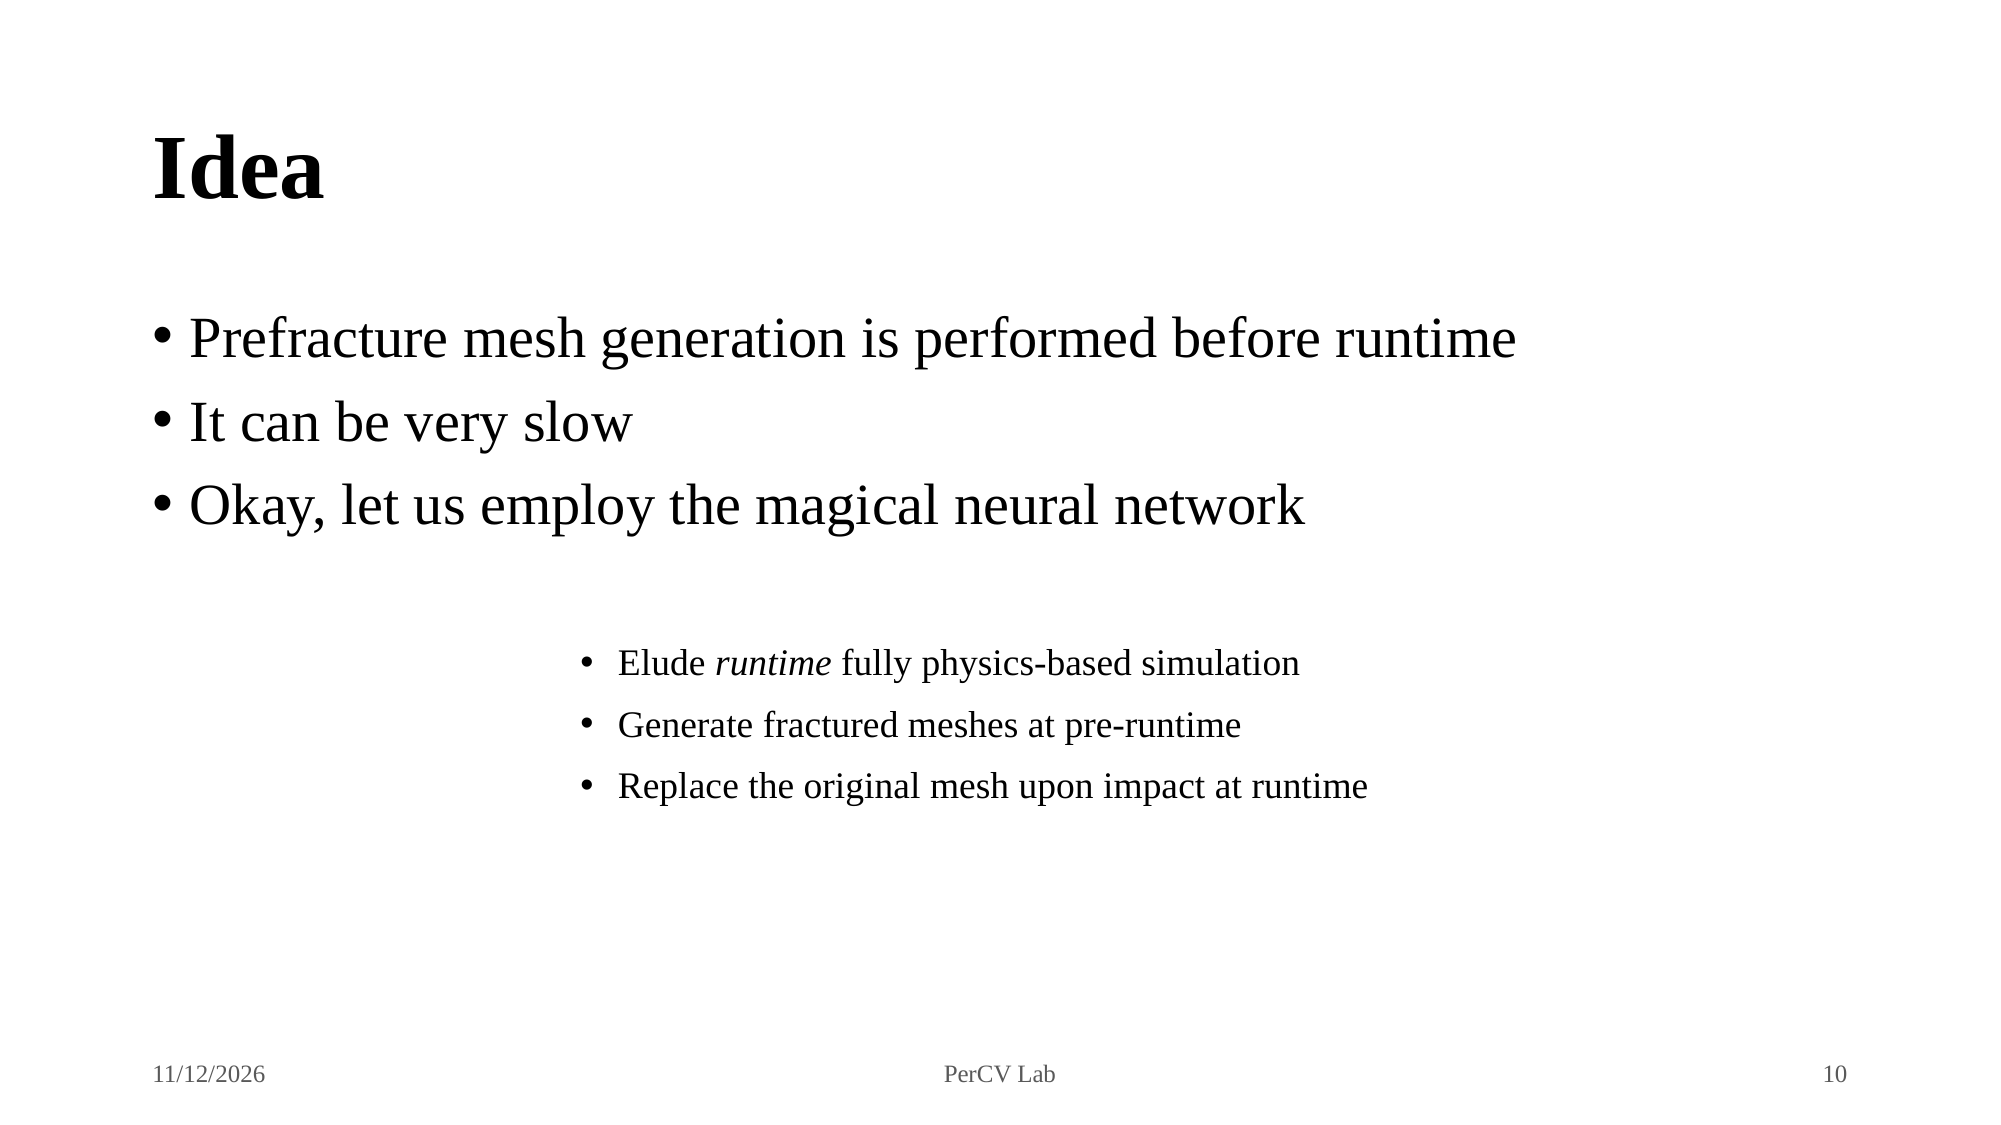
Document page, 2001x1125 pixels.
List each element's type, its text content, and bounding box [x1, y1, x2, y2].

list Prefracture mesh generation is performed before runtime It can be very slow Okay, let us employ the magical neural network [137, 299, 1863, 1014]
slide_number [137, 1042, 588, 1103]
title Idea [137, 59, 1863, 278]
footer PerCV Lab [662, 1042, 1338, 1103]
slide_number 10 [1412, 1042, 1863, 1103]
text_box Elude runtime fully physics-based simulation Generate fractured meshes at pre-runtime Replace the original mesh upon impact at runtime [565, 636, 1395, 830]
